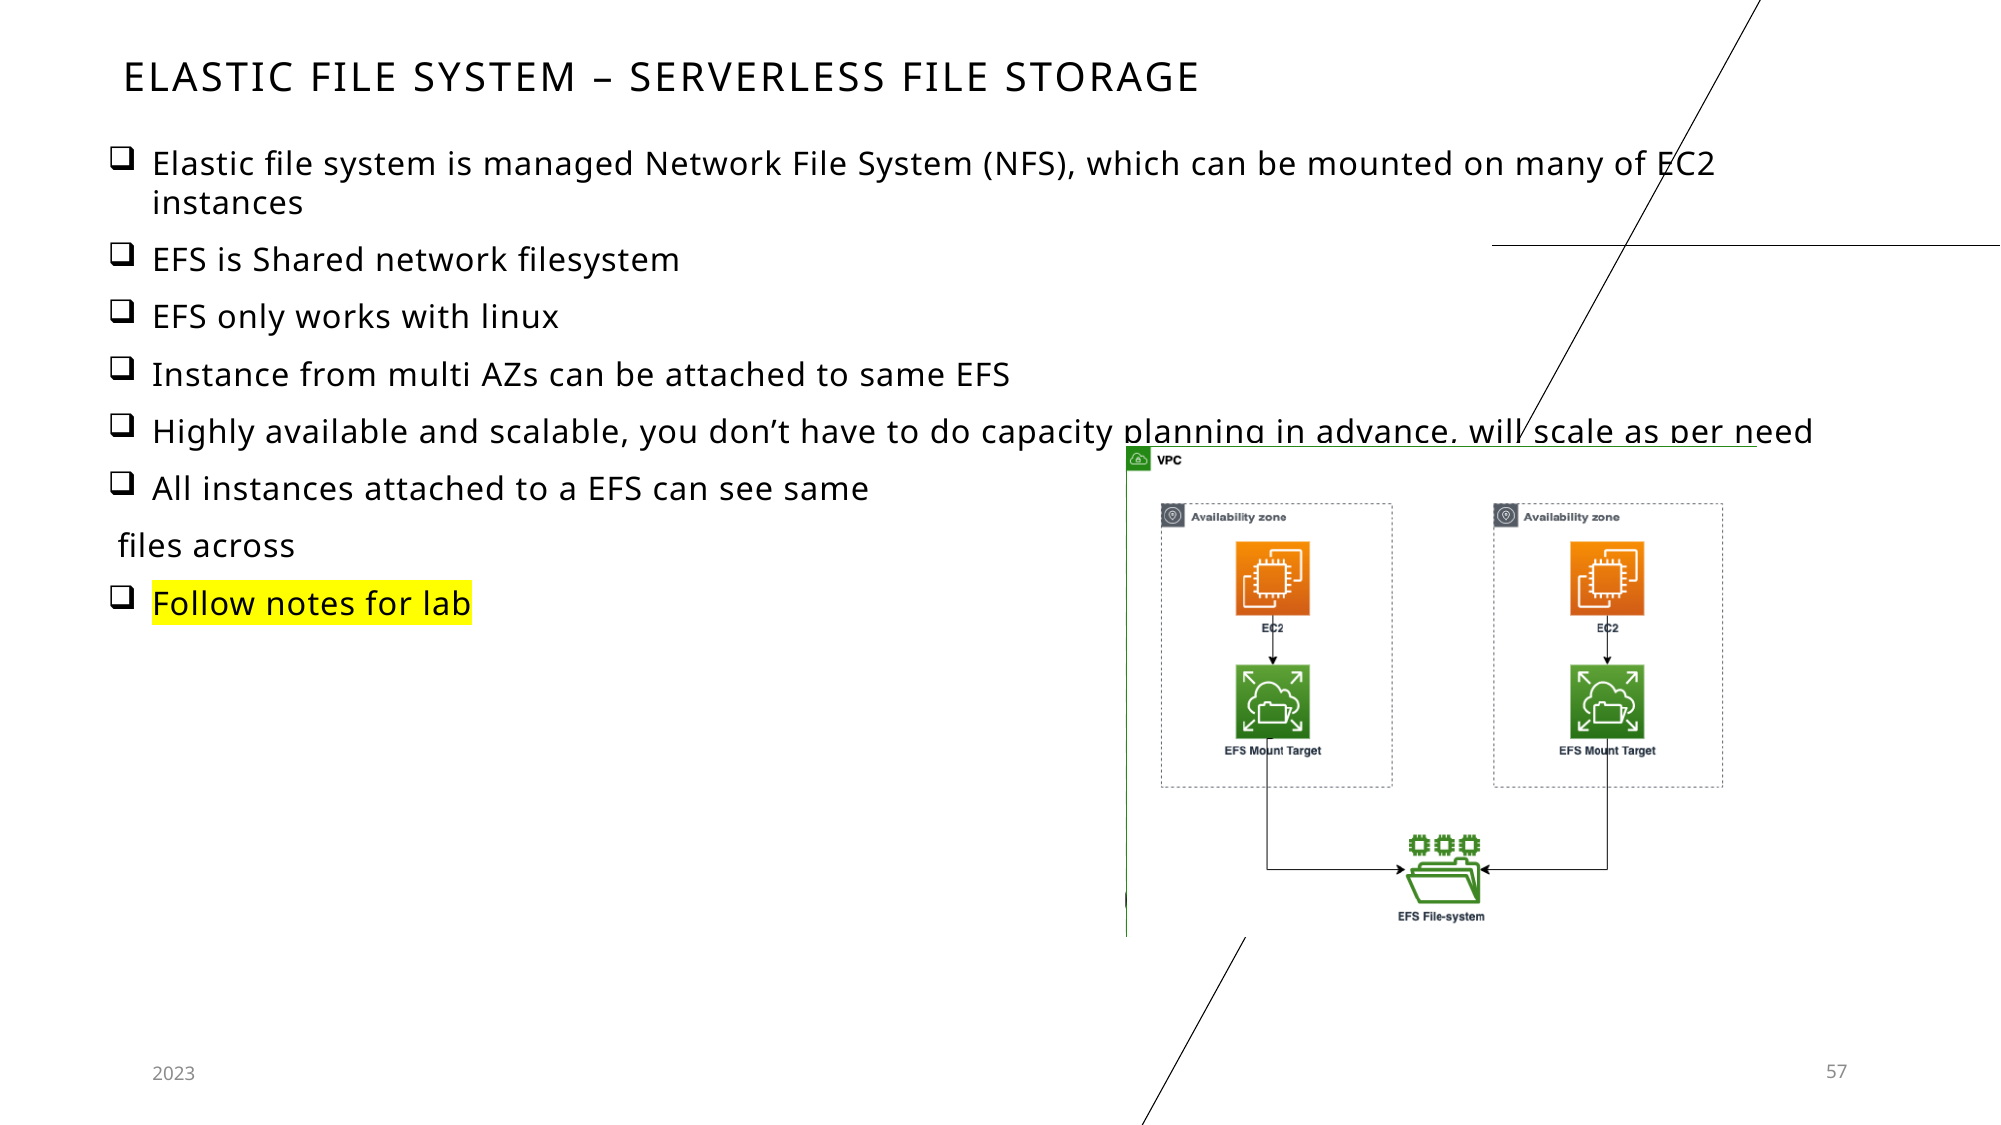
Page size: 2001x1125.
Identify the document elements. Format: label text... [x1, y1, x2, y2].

title Elastic File System – serverless file storage [108, 23, 1413, 108]
list Elastic file system is managed Network File System (NFS), which can be mounted on many of EC2 instances EFS is Shared network filesystem EFS only works with linux Instance from multi AZs can be attached to same EFS Highly available and scalable, you don’t have to do capacity planning in advance, will scale as per need All instances attached to a EFS can see same files across Follow notes for lab [93, 135, 1848, 652]
slide_number 2023 [137, 1042, 338, 1103]
slide_number 57 [1412, 1042, 1863, 1103]
picture [1125, 443, 1757, 937]
